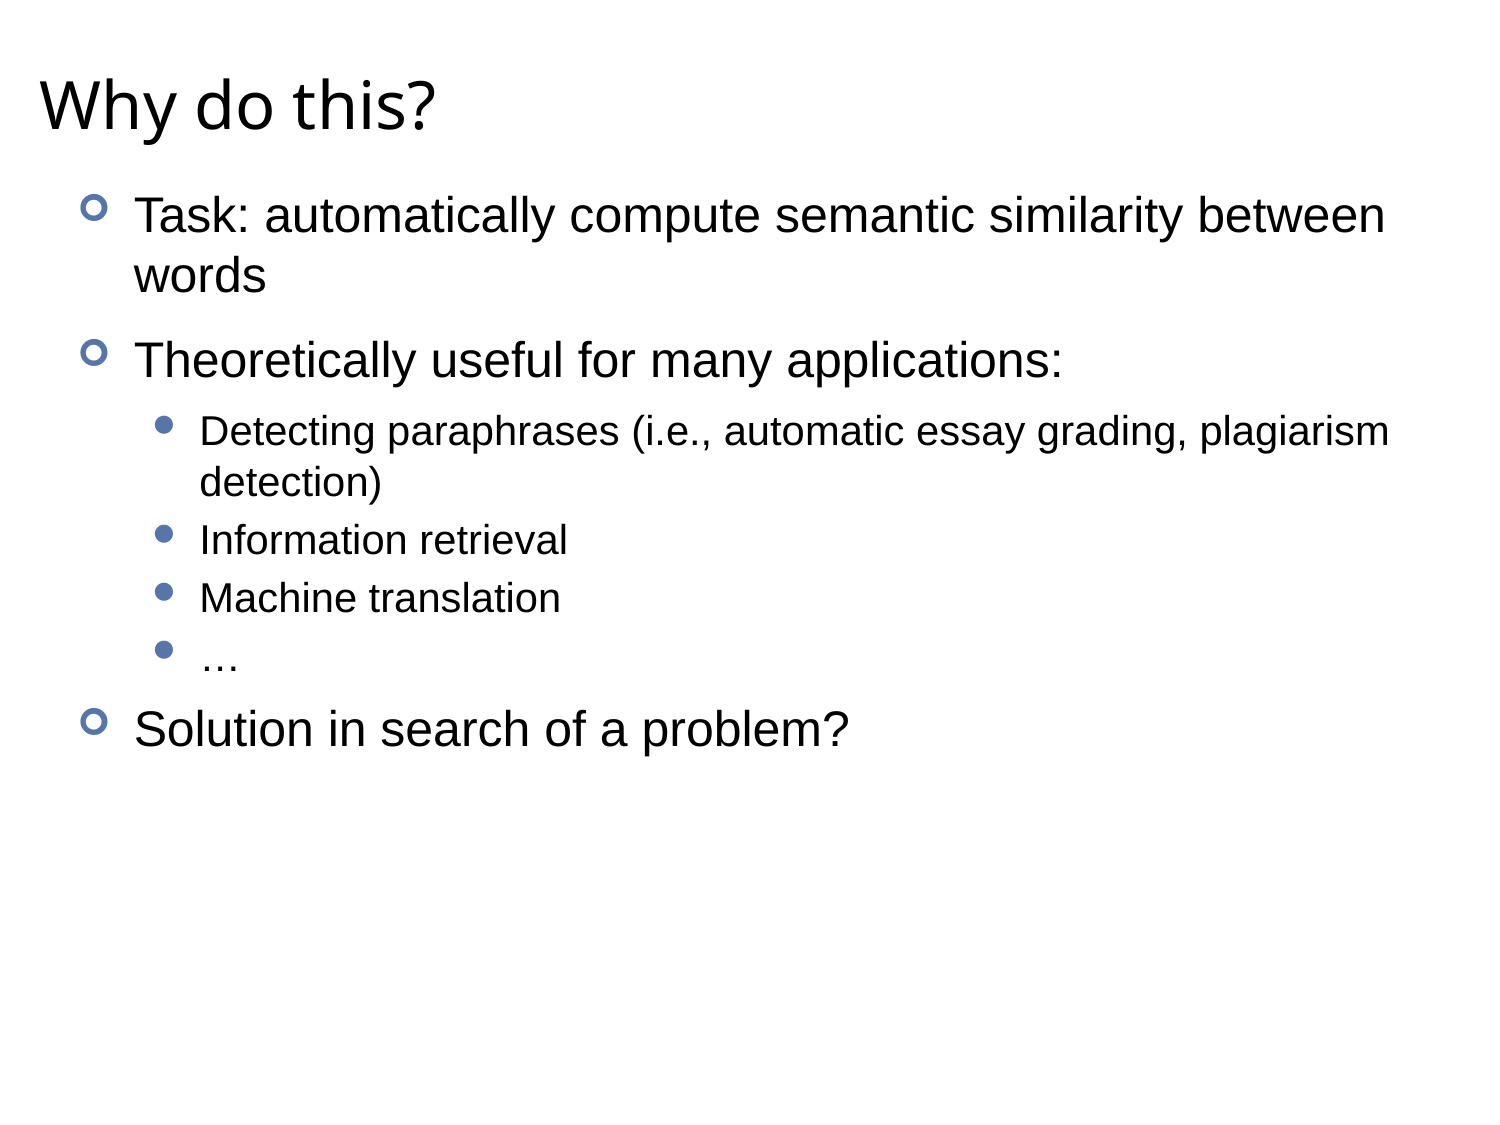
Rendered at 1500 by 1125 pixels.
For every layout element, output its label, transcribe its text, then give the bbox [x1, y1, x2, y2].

title Why do this? [24, 18, 1451, 188]
list Task: automatically compute semantic similarity between words Theoretically useful for many applications: Detecting paraphrases (i.e., automatic essay grading, plagiarism detection) Information retrieval Machine translation … Solution in search of a problem? [62, 174, 1451, 1013]
